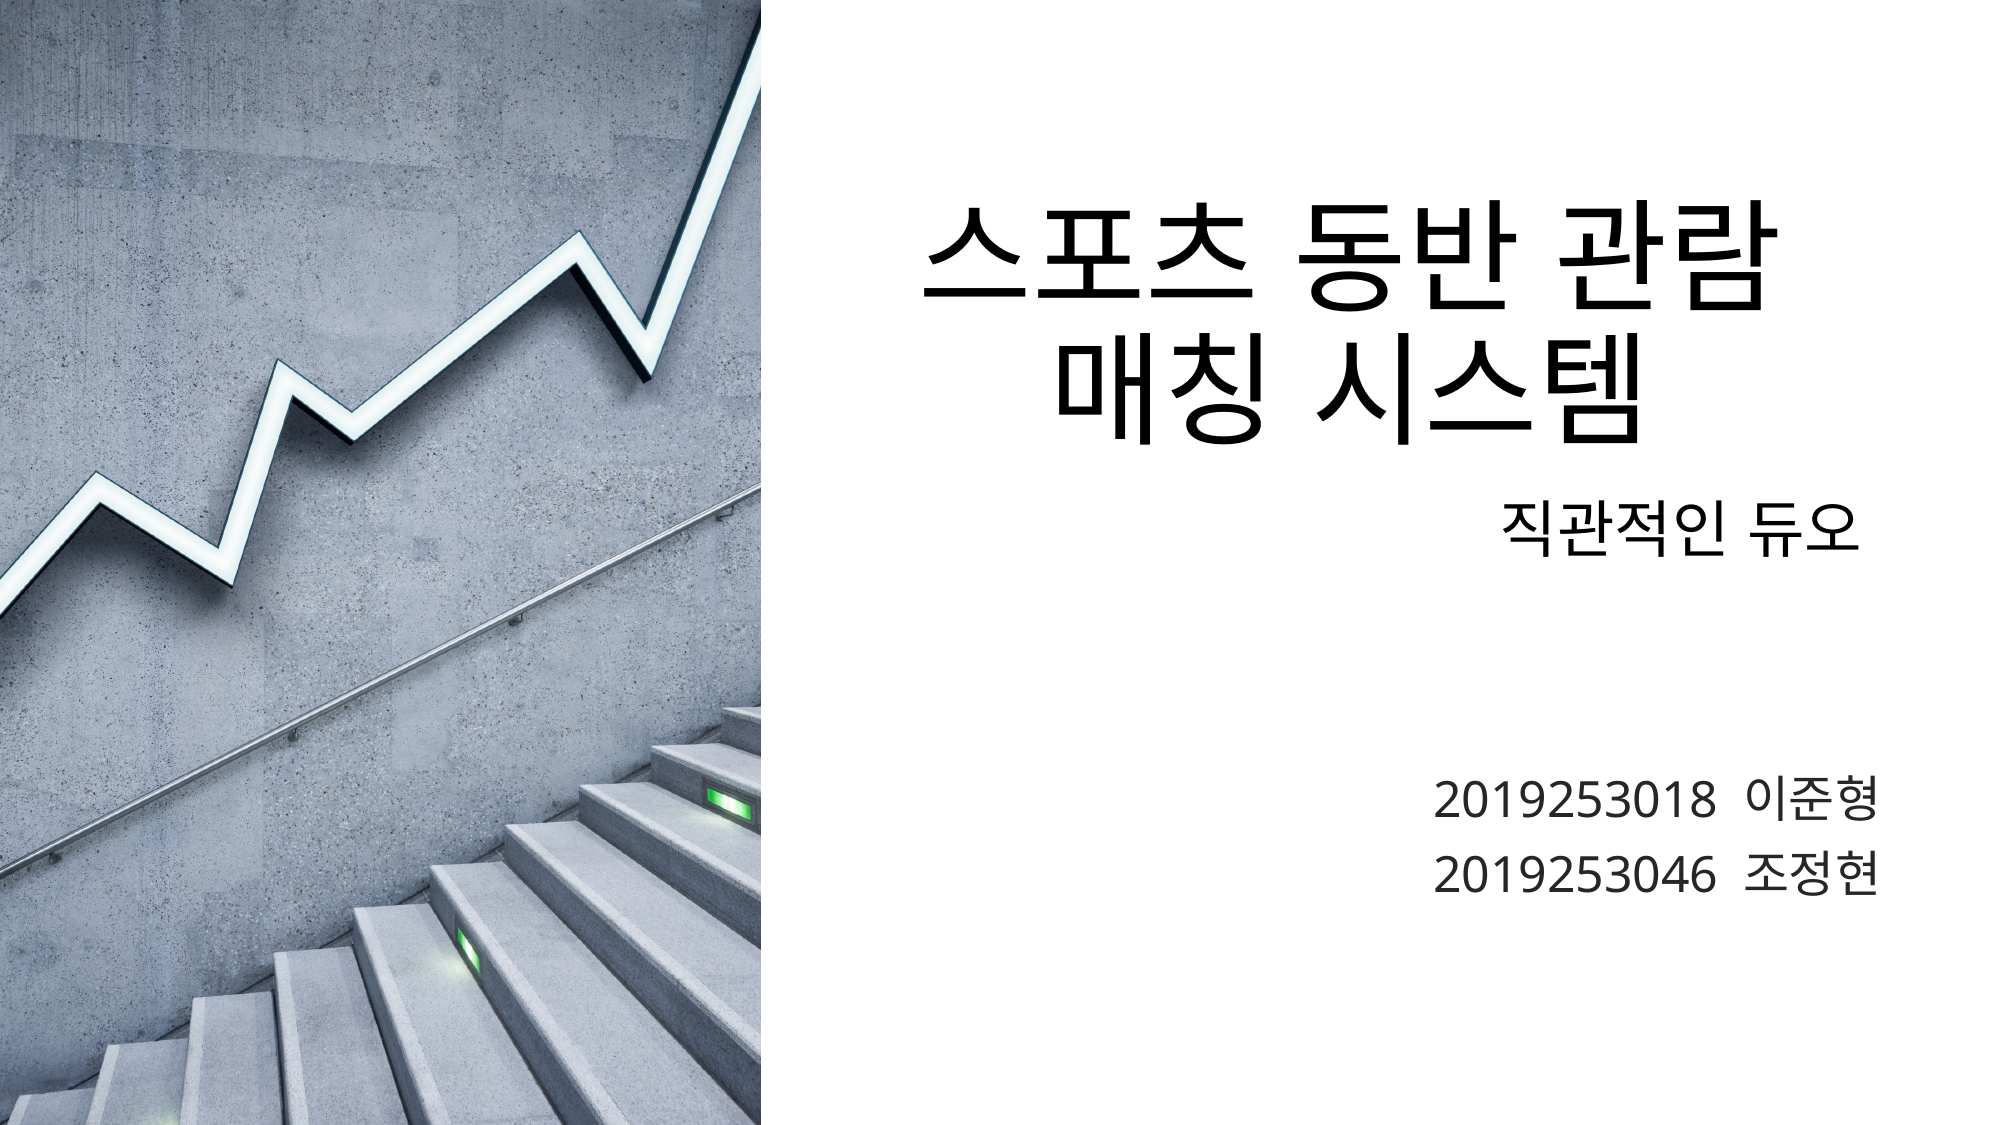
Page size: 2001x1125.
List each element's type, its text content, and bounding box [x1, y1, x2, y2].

picture [0, 0, 761, 1125]
text_box 직관적인 듀오 [911, 485, 1877, 574]
title 스포츠 동반 관람 매칭 시스템 [867, 104, 1834, 470]
subtitle 2019253018 이준형 2019253046 조정현 [867, 766, 1897, 935]
